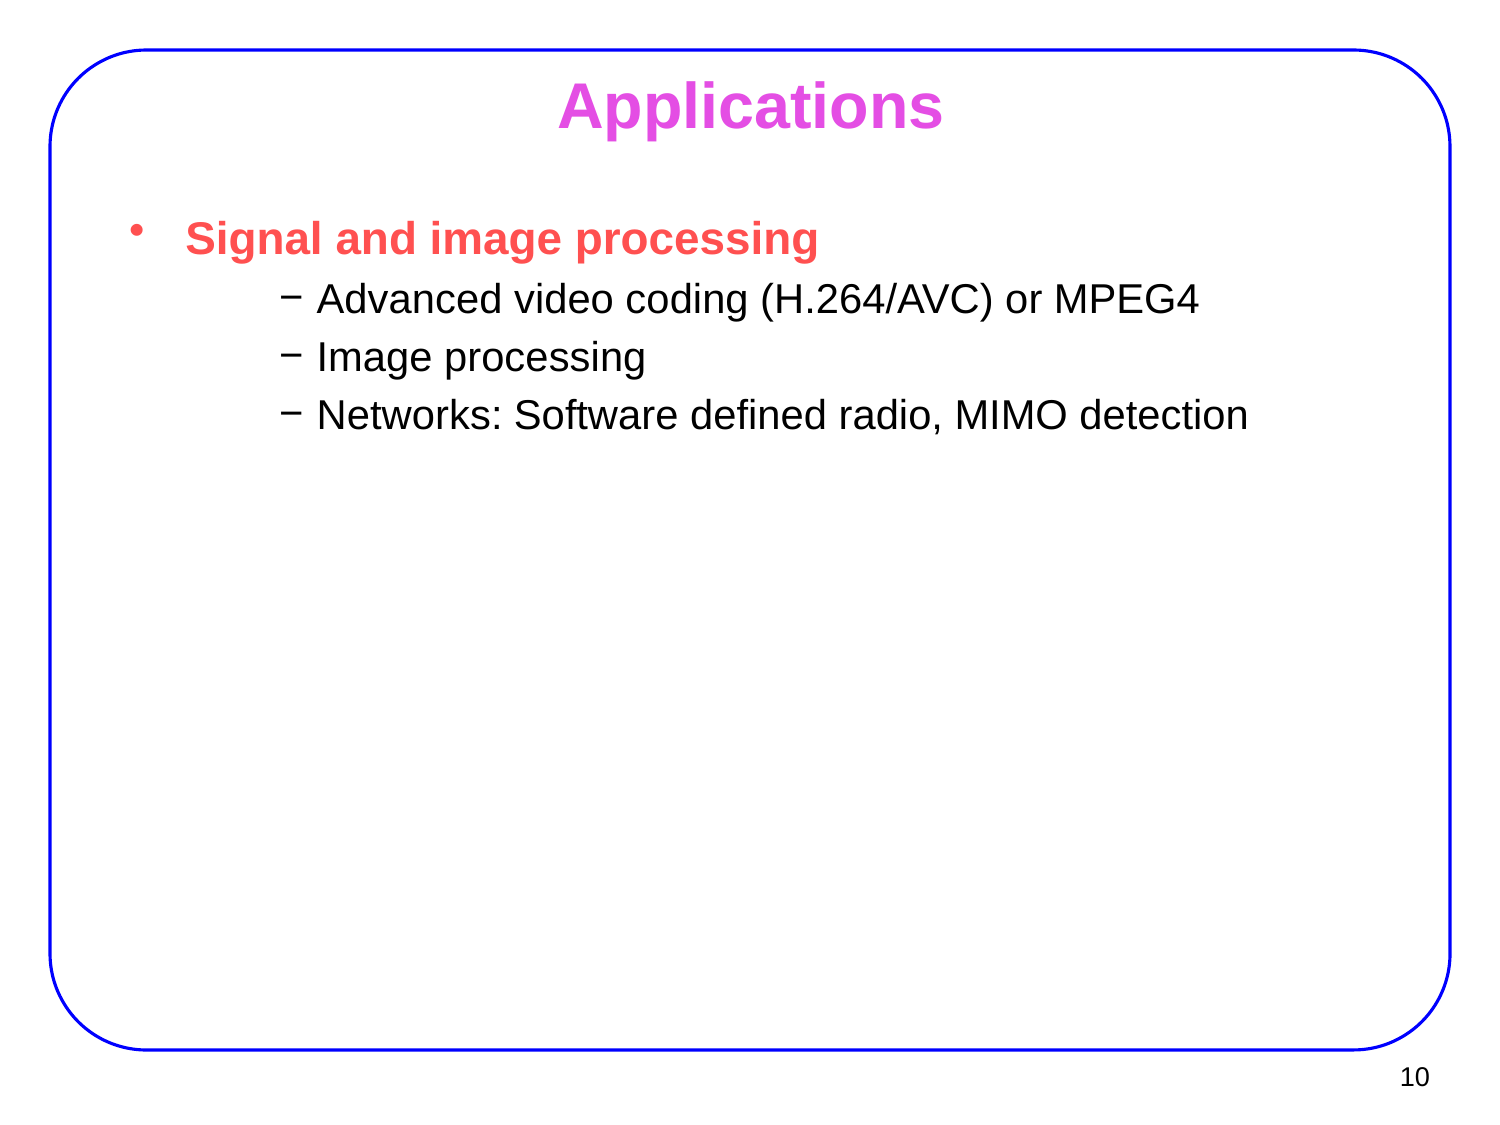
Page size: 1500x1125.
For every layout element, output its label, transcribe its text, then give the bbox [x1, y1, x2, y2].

title Applications [113, 66, 1389, 140]
slide_number 10 [1351, 1047, 1444, 1104]
list Signal and image processing Advanced video coding (H.264/AVC) or MPEG4 Image processing Networks: Software defined radio, MIMO detection [112, 200, 1388, 963]
